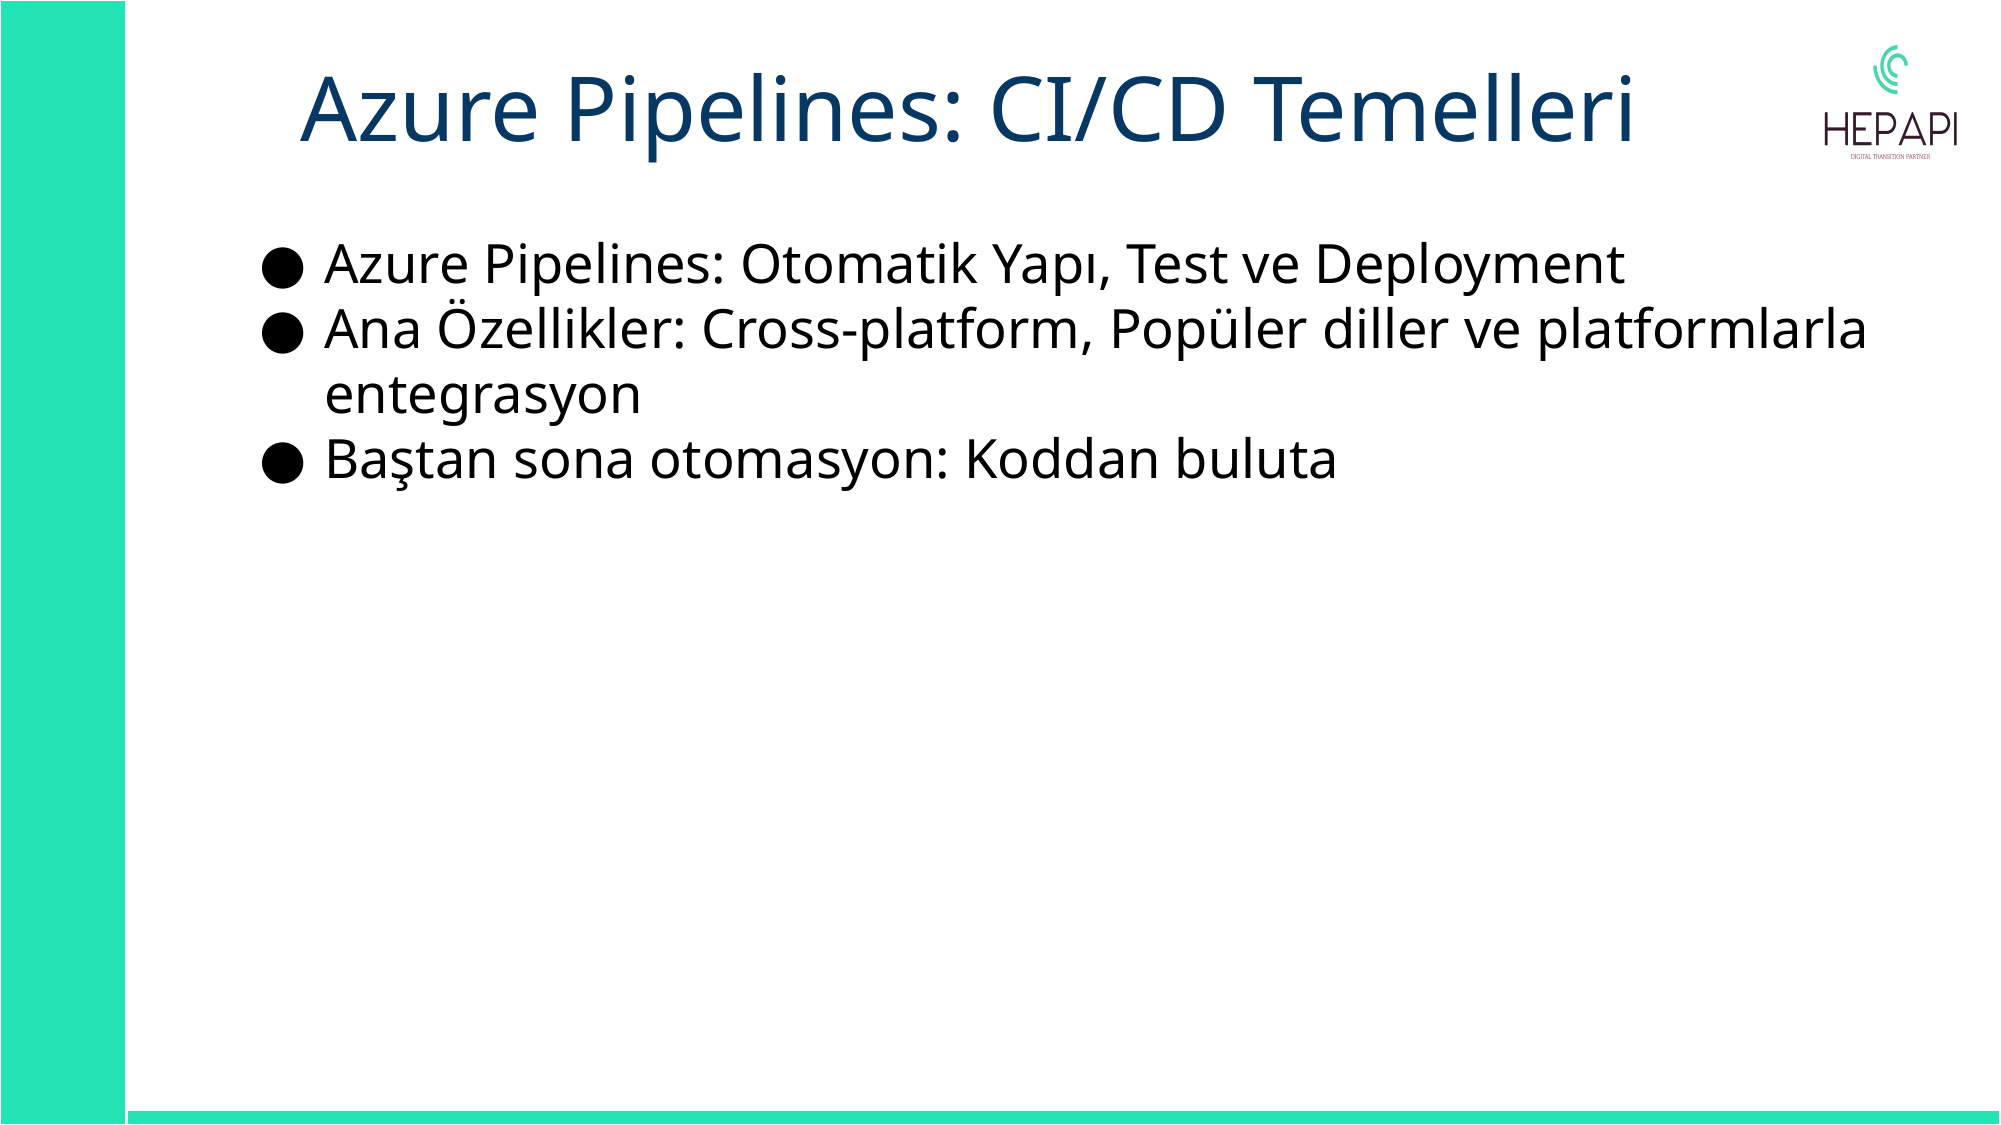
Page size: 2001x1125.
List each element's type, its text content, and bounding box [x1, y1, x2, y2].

text_box Azure Pipelines: CI/CD Temelleri [285, 36, 1715, 187]
text_box [126, 1109, 2000, 1125]
text_box Azure Pipelines: Otomatik Yapı, Test ve Deployment Ana Özellikler: Cross-platform, Popüler diller ve platformlarla entegrasyon Baştan sona otomasyon: Koddan buluta [234, 214, 1893, 598]
text_box [0, 0, 127, 1125]
picture [1759, 10, 1976, 213]
